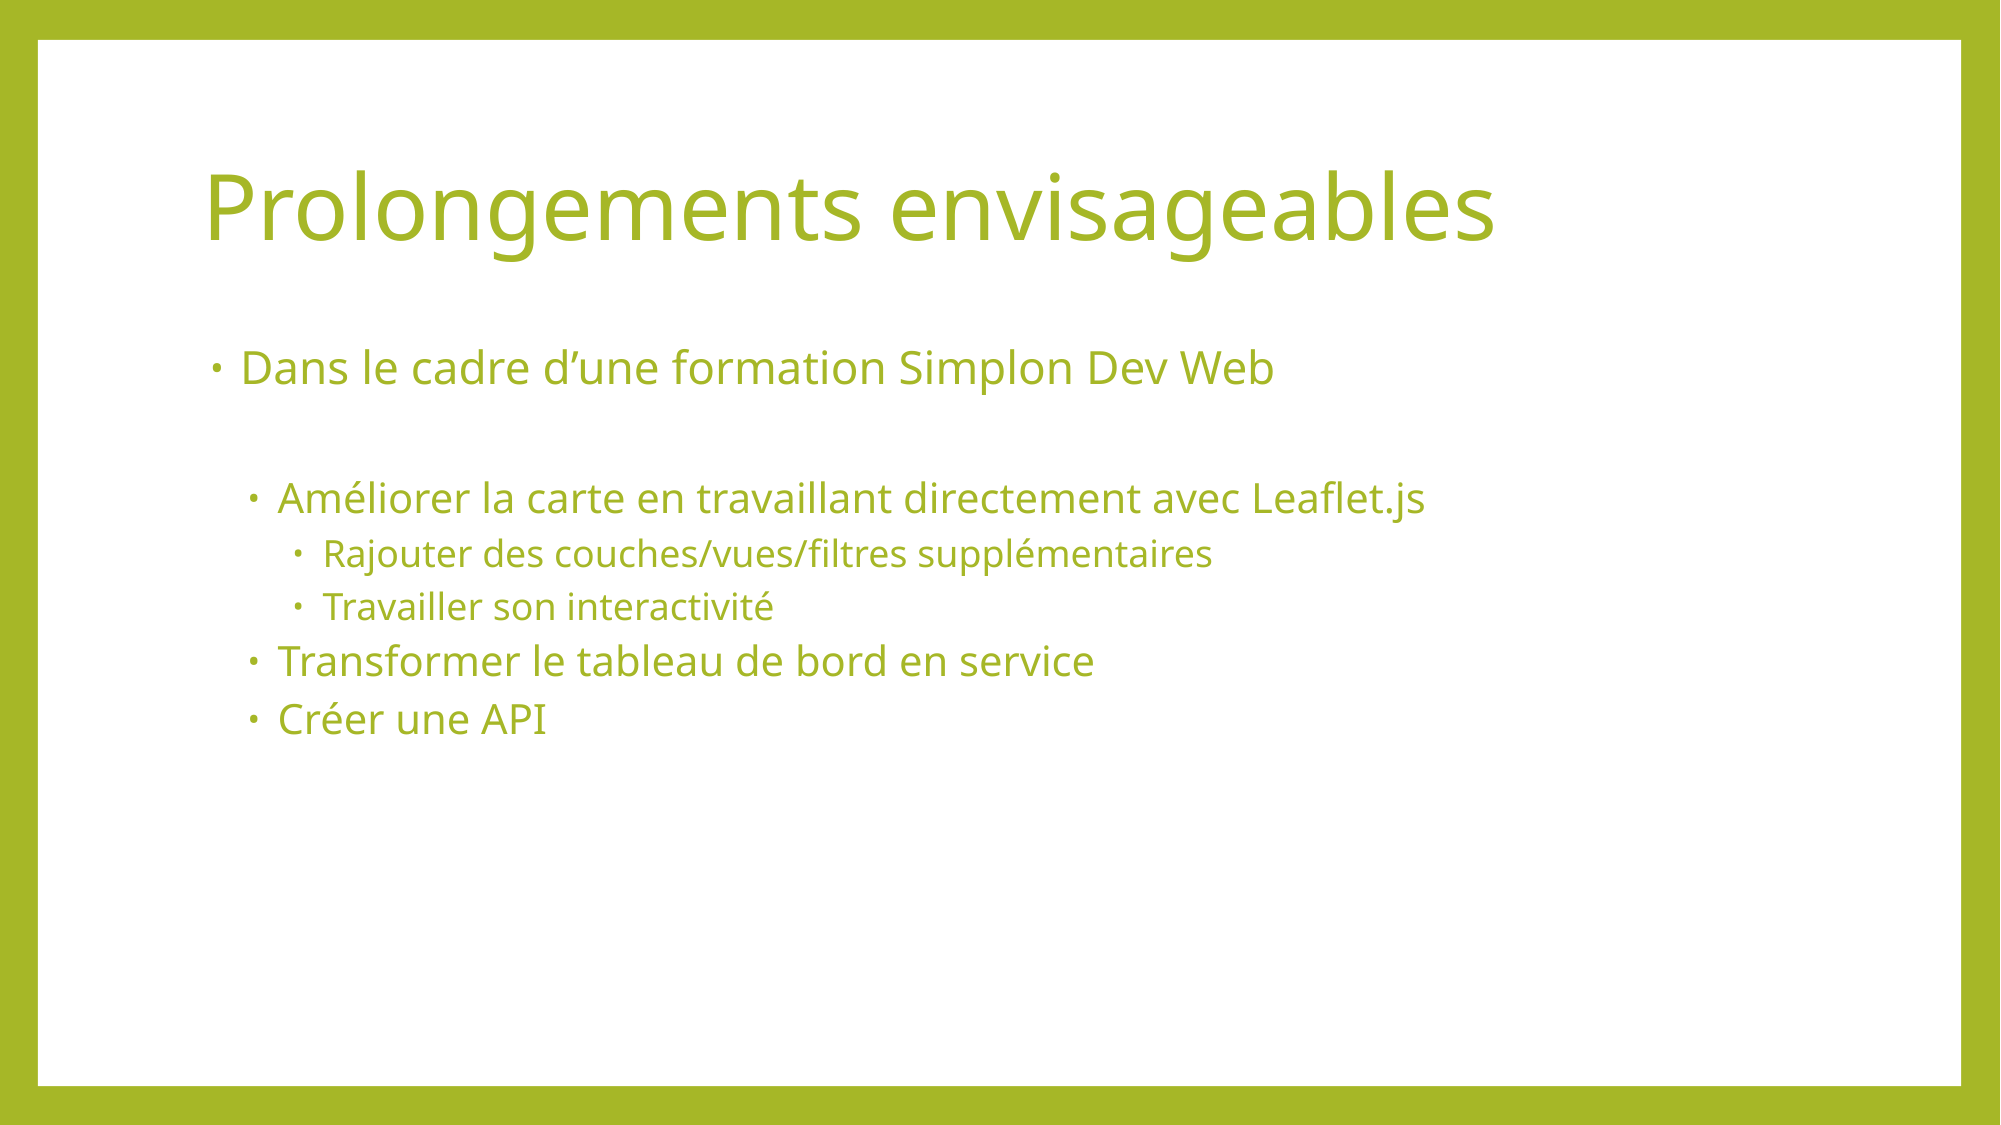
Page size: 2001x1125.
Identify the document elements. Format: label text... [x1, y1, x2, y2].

list Dans le cadre d’une formation Simplon Dev Web Améliorer la carte en travaillant directement avec Leaflet.js Rajouter des couches/vues/filtres supplémentaires Travailler son interactivité Transformer le tableau de bord en service Créer une API [187, 337, 1855, 1000]
title Prolongements envisageables [187, 99, 1808, 323]
